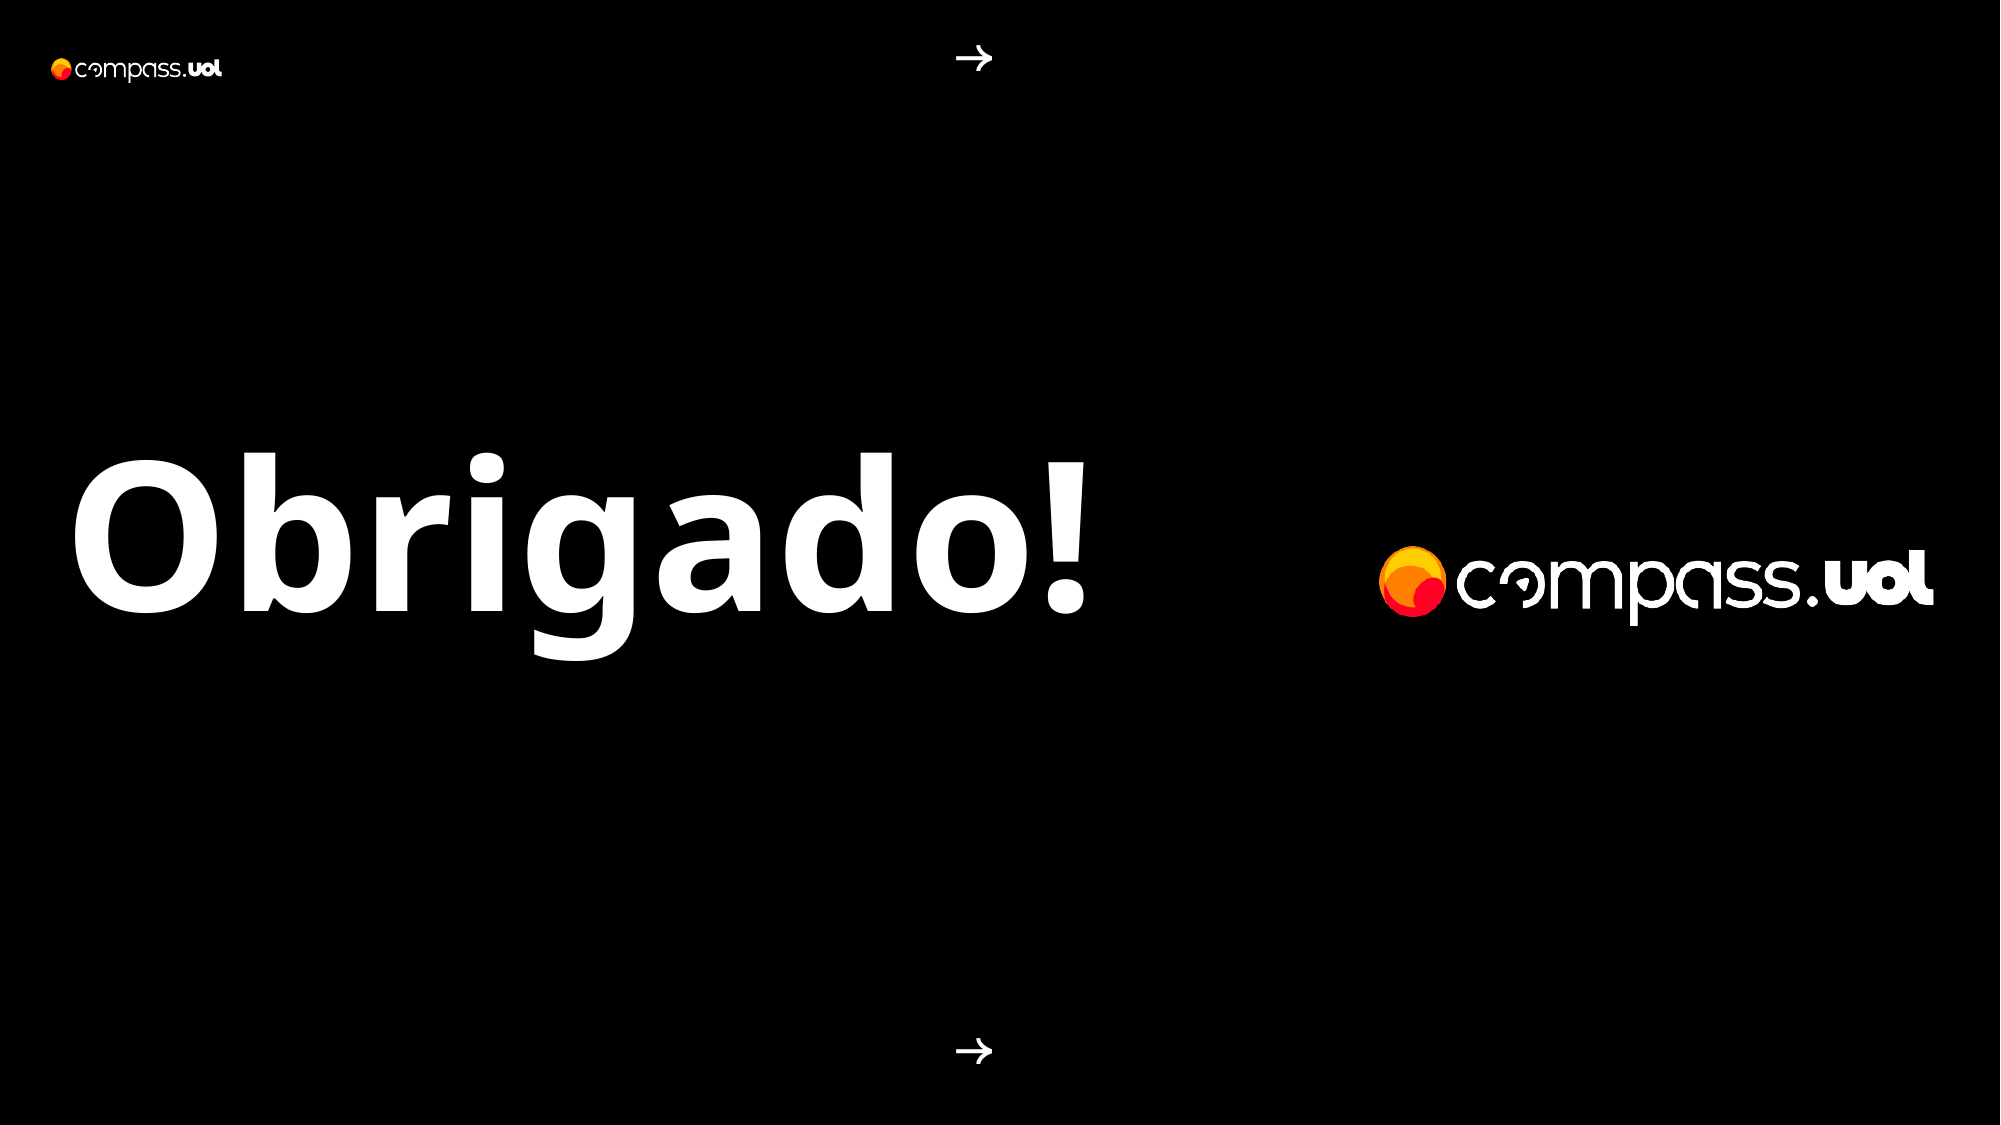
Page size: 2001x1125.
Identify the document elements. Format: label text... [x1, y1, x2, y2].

picture [1379, 546, 1934, 626]
picture [957, 1039, 992, 1064]
picture [51, 58, 222, 83]
list Obrigado! [48, 424, 1237, 701]
picture [957, 46, 992, 71]
